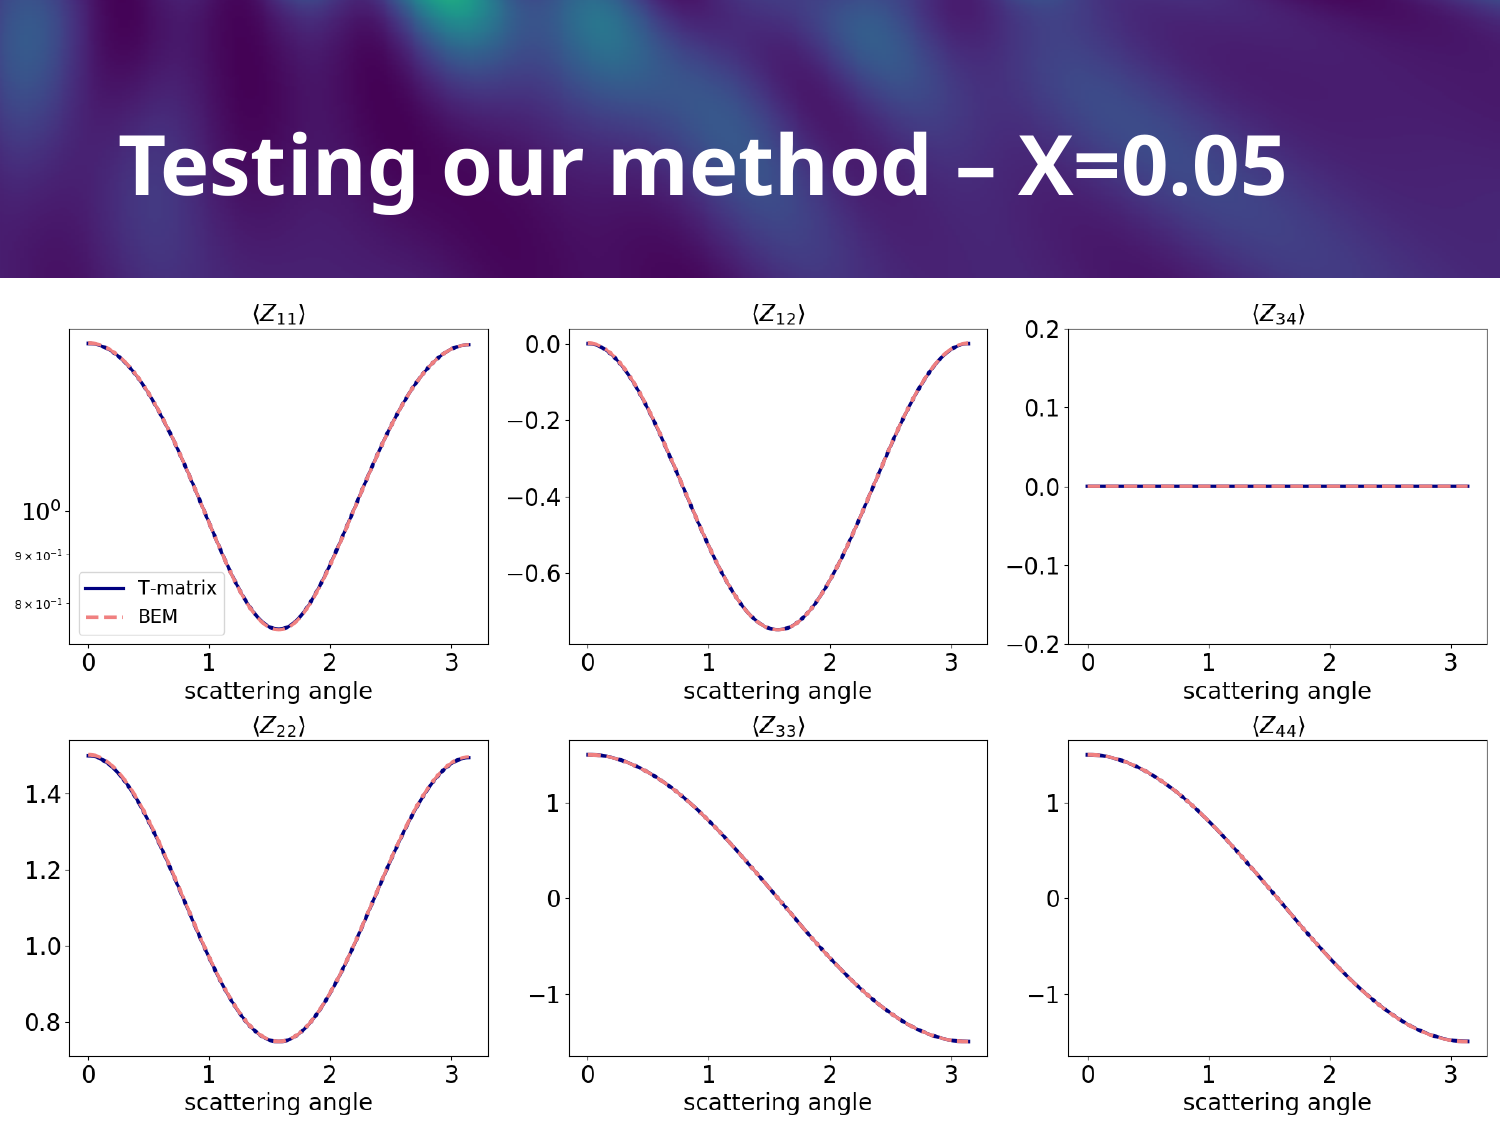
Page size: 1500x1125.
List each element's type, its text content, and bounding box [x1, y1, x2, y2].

title Testing our method – X=0.05 [103, 59, 1397, 278]
picture [0, 0, 1500, 278]
picture [0, 289, 1500, 1125]
